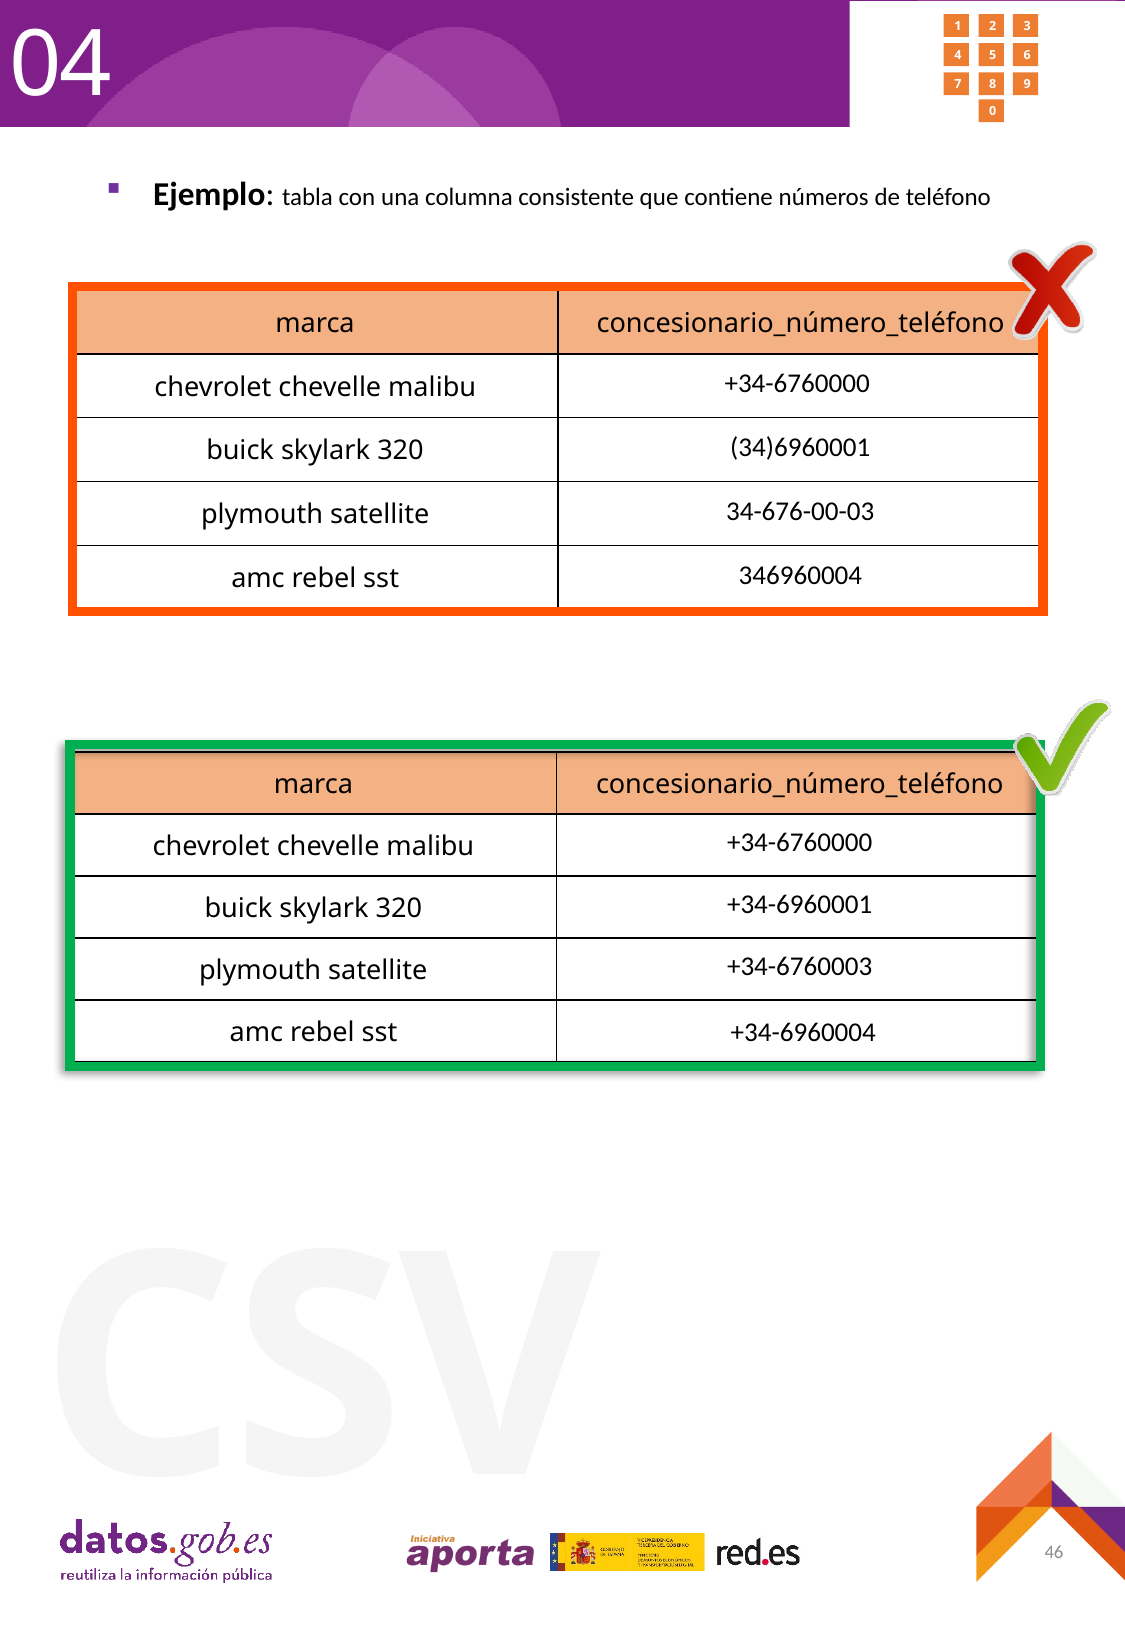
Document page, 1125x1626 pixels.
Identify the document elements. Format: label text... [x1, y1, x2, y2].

picture [405, 1533, 537, 1573]
picture [550, 1533, 815, 1571]
text_box [71, 285, 1044, 613]
text_box Ejemplo: tabla con una columna consistente que contiene números de teléfono [91, 165, 1048, 220]
picture [961, 1432, 1125, 1593]
picture [1013, 699, 1111, 796]
text_box [849, 0, 1125, 131]
picture [0, 0, 849, 127]
text_box [69, 743, 1042, 1068]
text_box 04 [0, 0, 134, 122]
slide_number 46 [825, 1507, 1079, 1595]
picture [60, 1519, 272, 1583]
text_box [943, 14, 1039, 123]
picture [1008, 241, 1097, 340]
